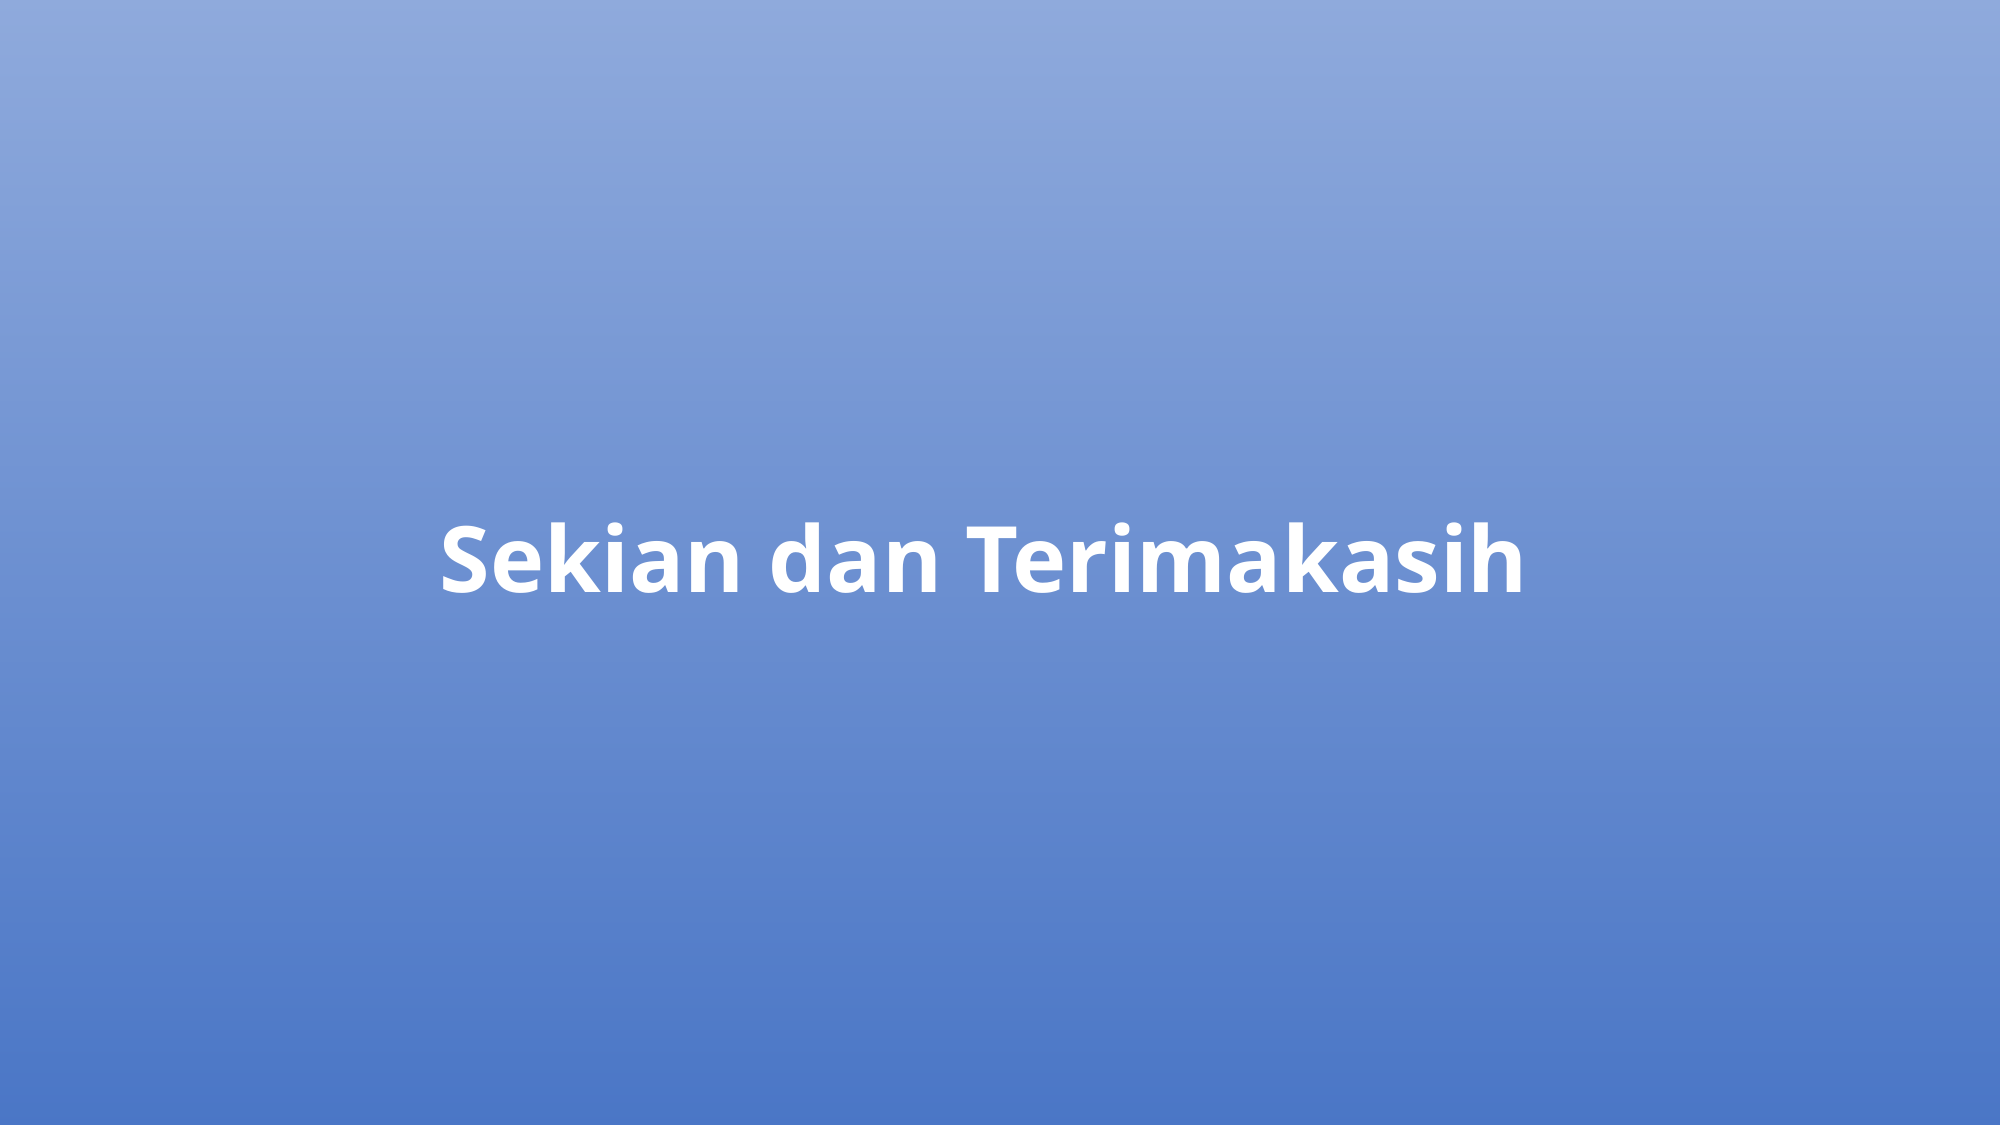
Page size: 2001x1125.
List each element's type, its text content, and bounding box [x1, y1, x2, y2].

title Sekian dan Terimakasih [121, 453, 1847, 672]
